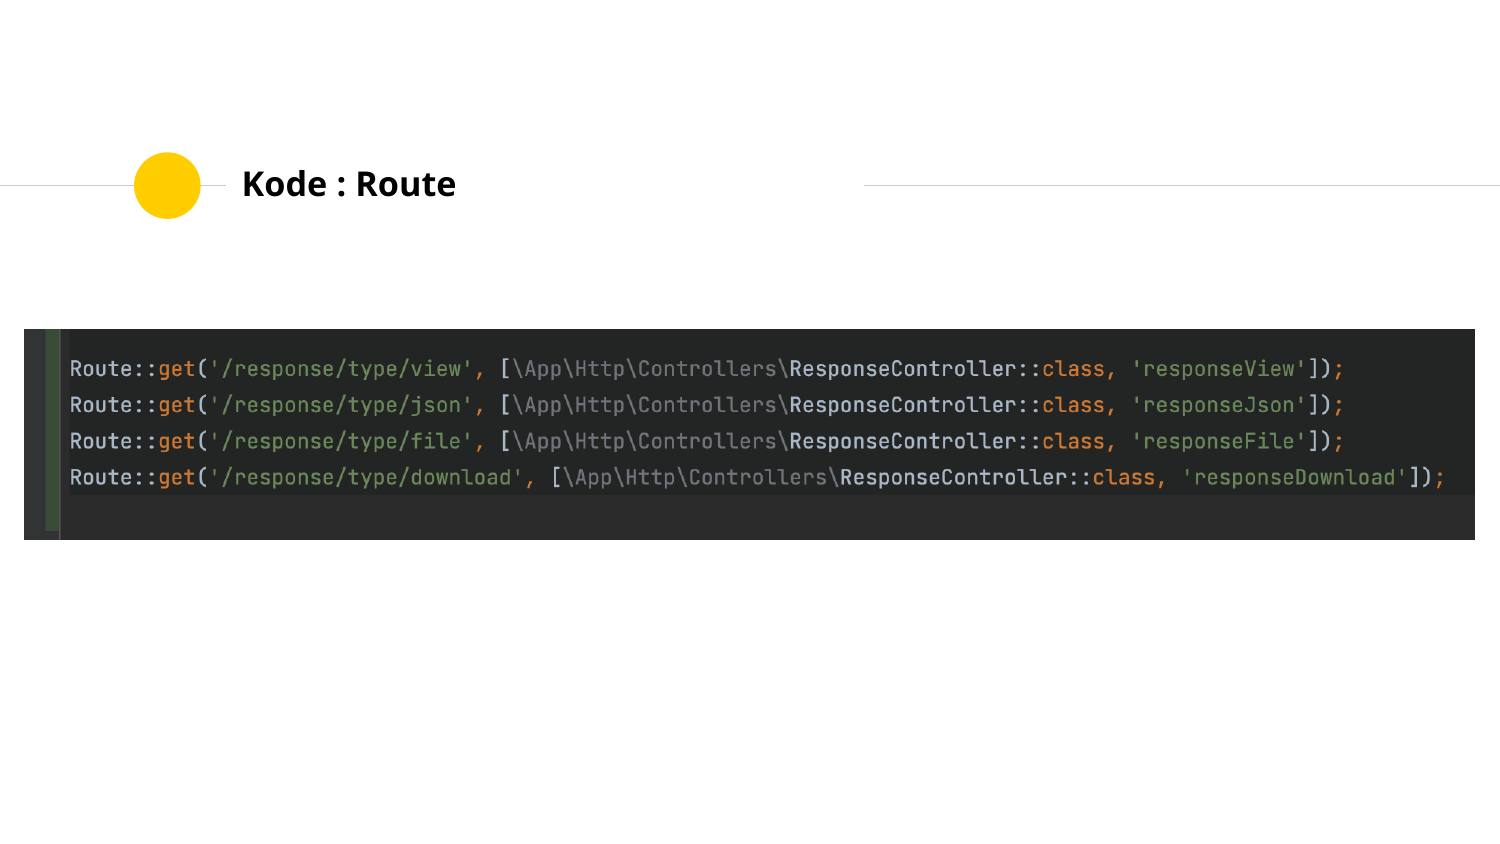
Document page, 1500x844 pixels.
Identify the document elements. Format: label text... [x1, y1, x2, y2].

picture [24, 328, 1476, 540]
title Kode : Route [226, 146, 863, 219]
